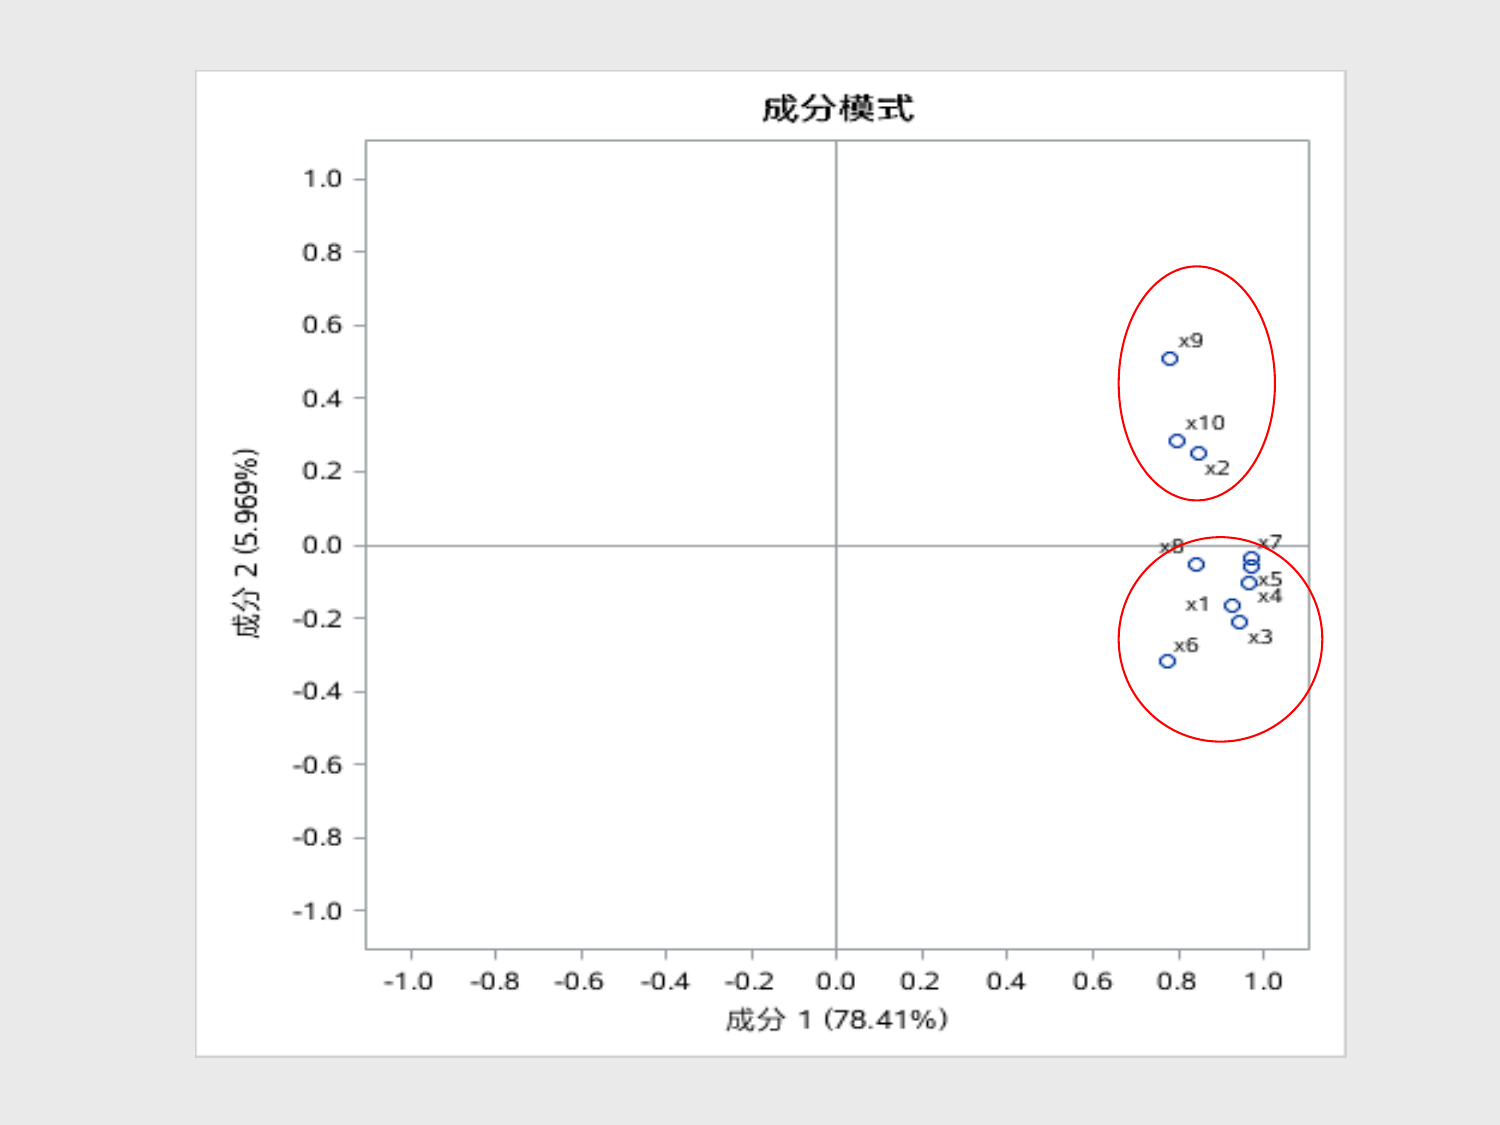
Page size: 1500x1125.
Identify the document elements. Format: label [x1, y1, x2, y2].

picture [195, 70, 1348, 1058]
